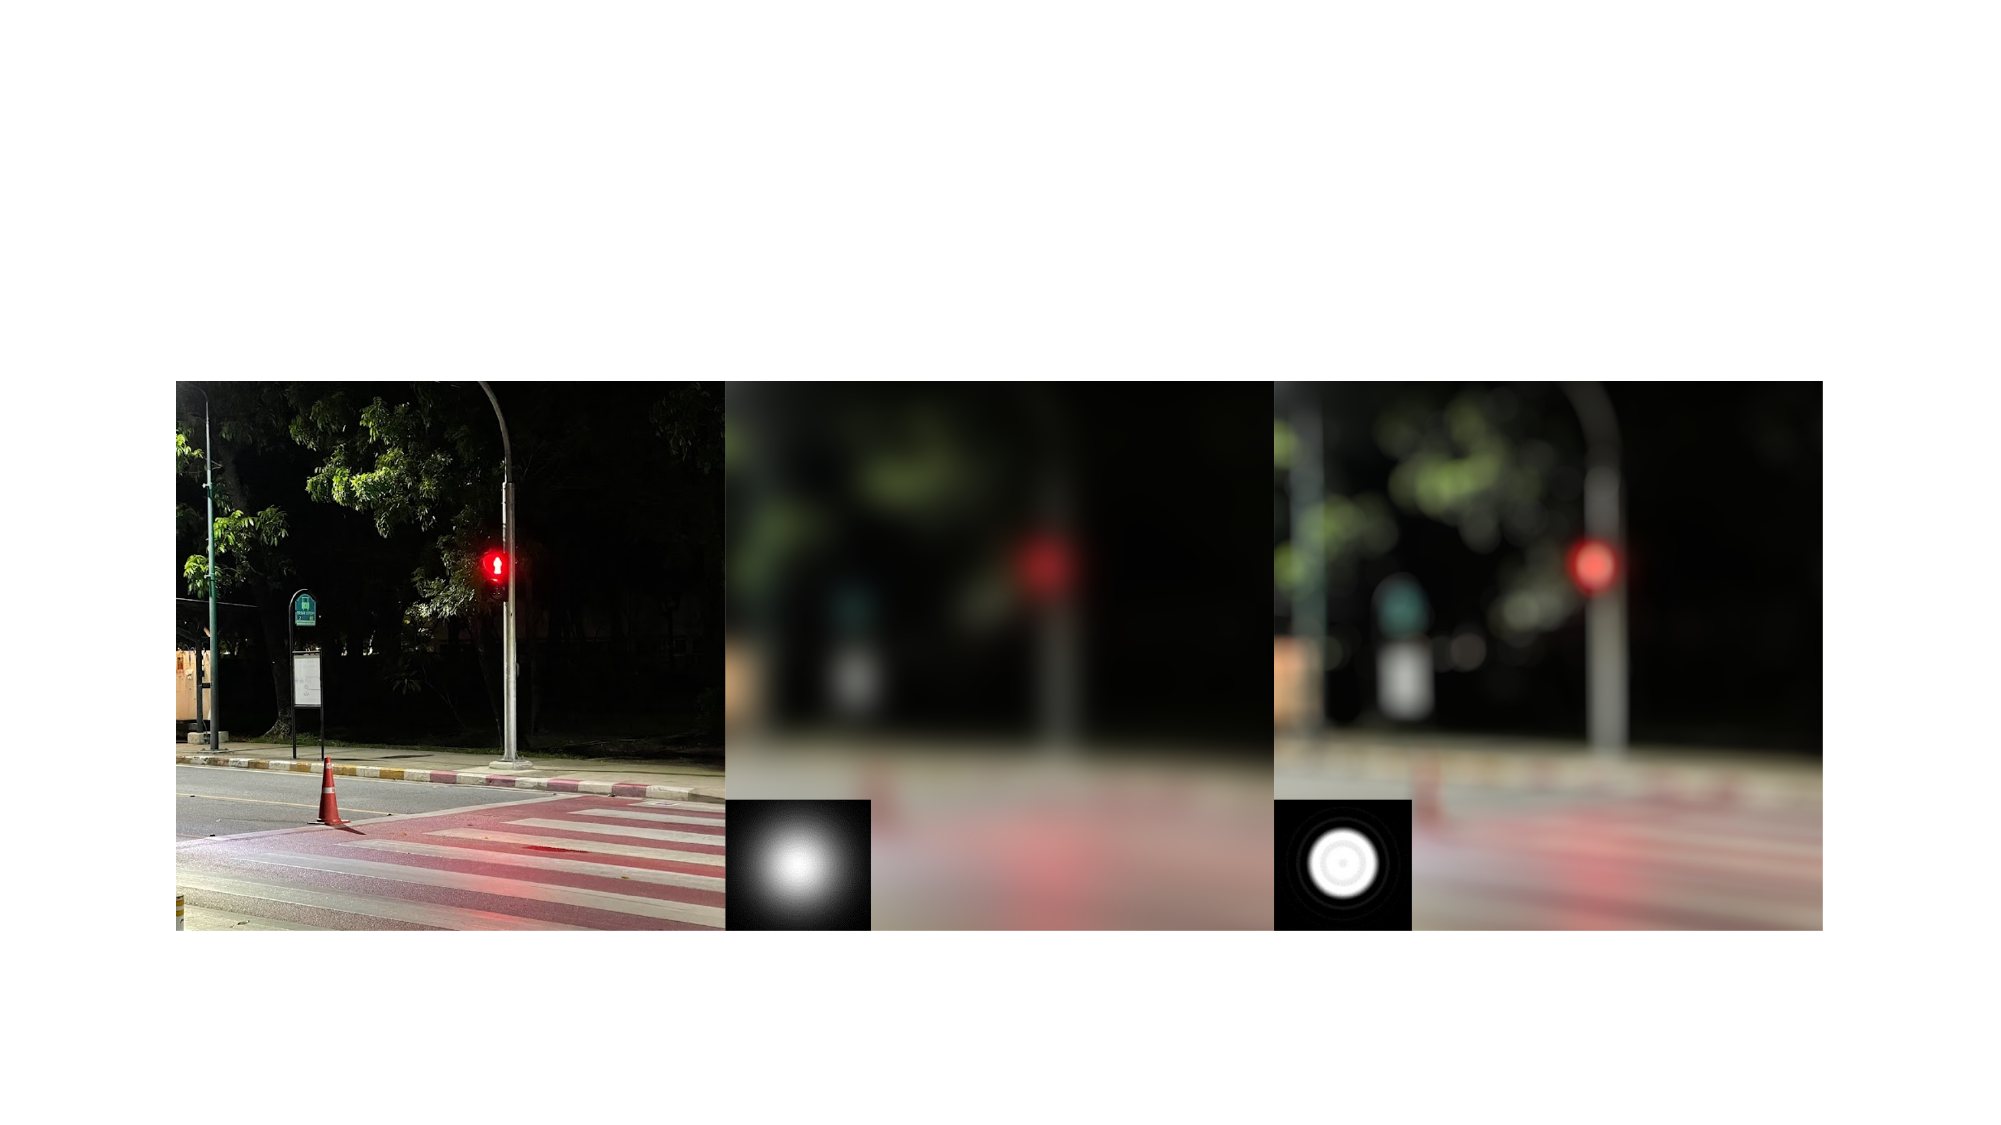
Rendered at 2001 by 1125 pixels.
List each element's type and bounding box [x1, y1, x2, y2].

list [176, 381, 1824, 932]
